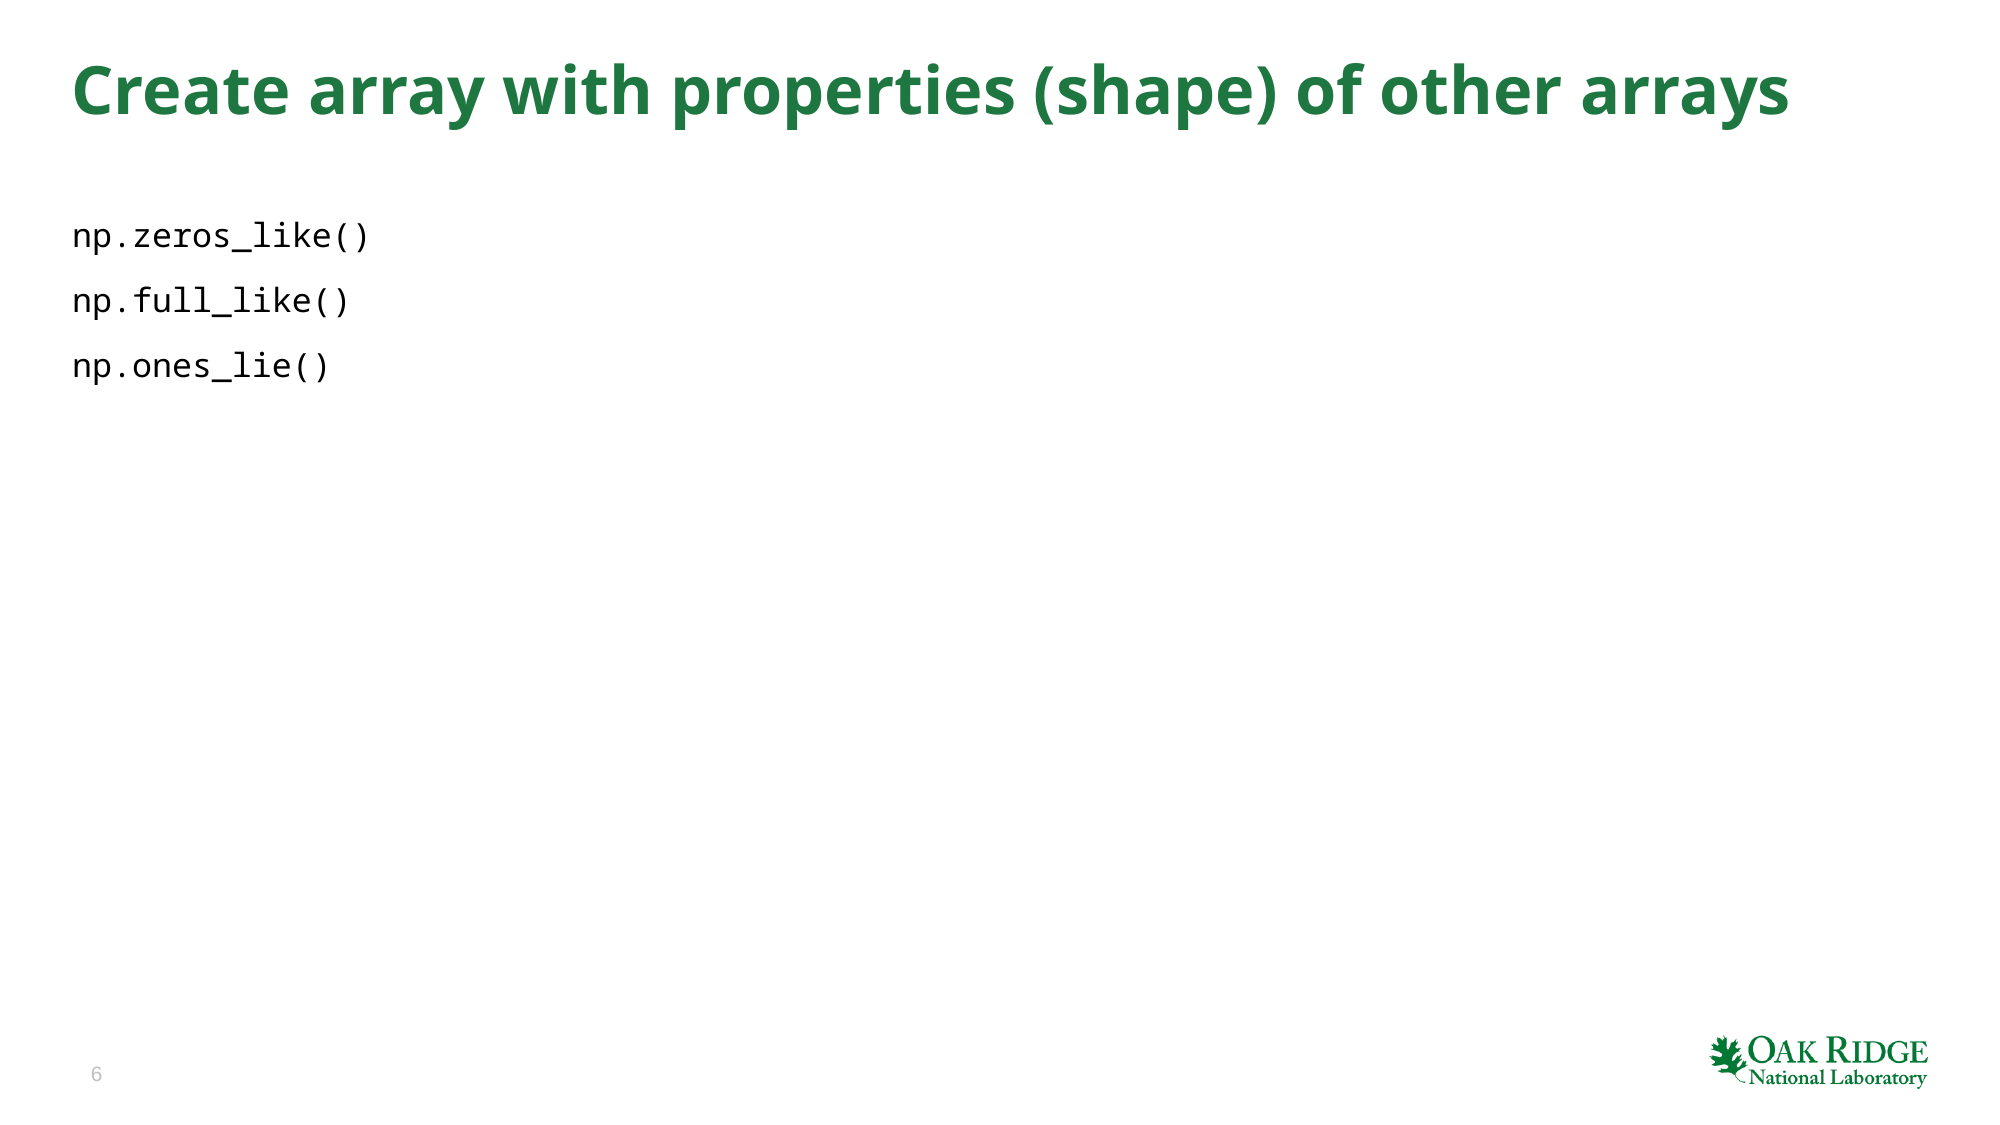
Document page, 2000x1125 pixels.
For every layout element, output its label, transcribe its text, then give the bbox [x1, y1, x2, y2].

list np.zeros_like() np.full_like() np.ones_lie() [56, 210, 514, 385]
picture [1709, 1035, 1928, 1089]
title Create array with properties (shape) of other arrays [56, 52, 1931, 137]
